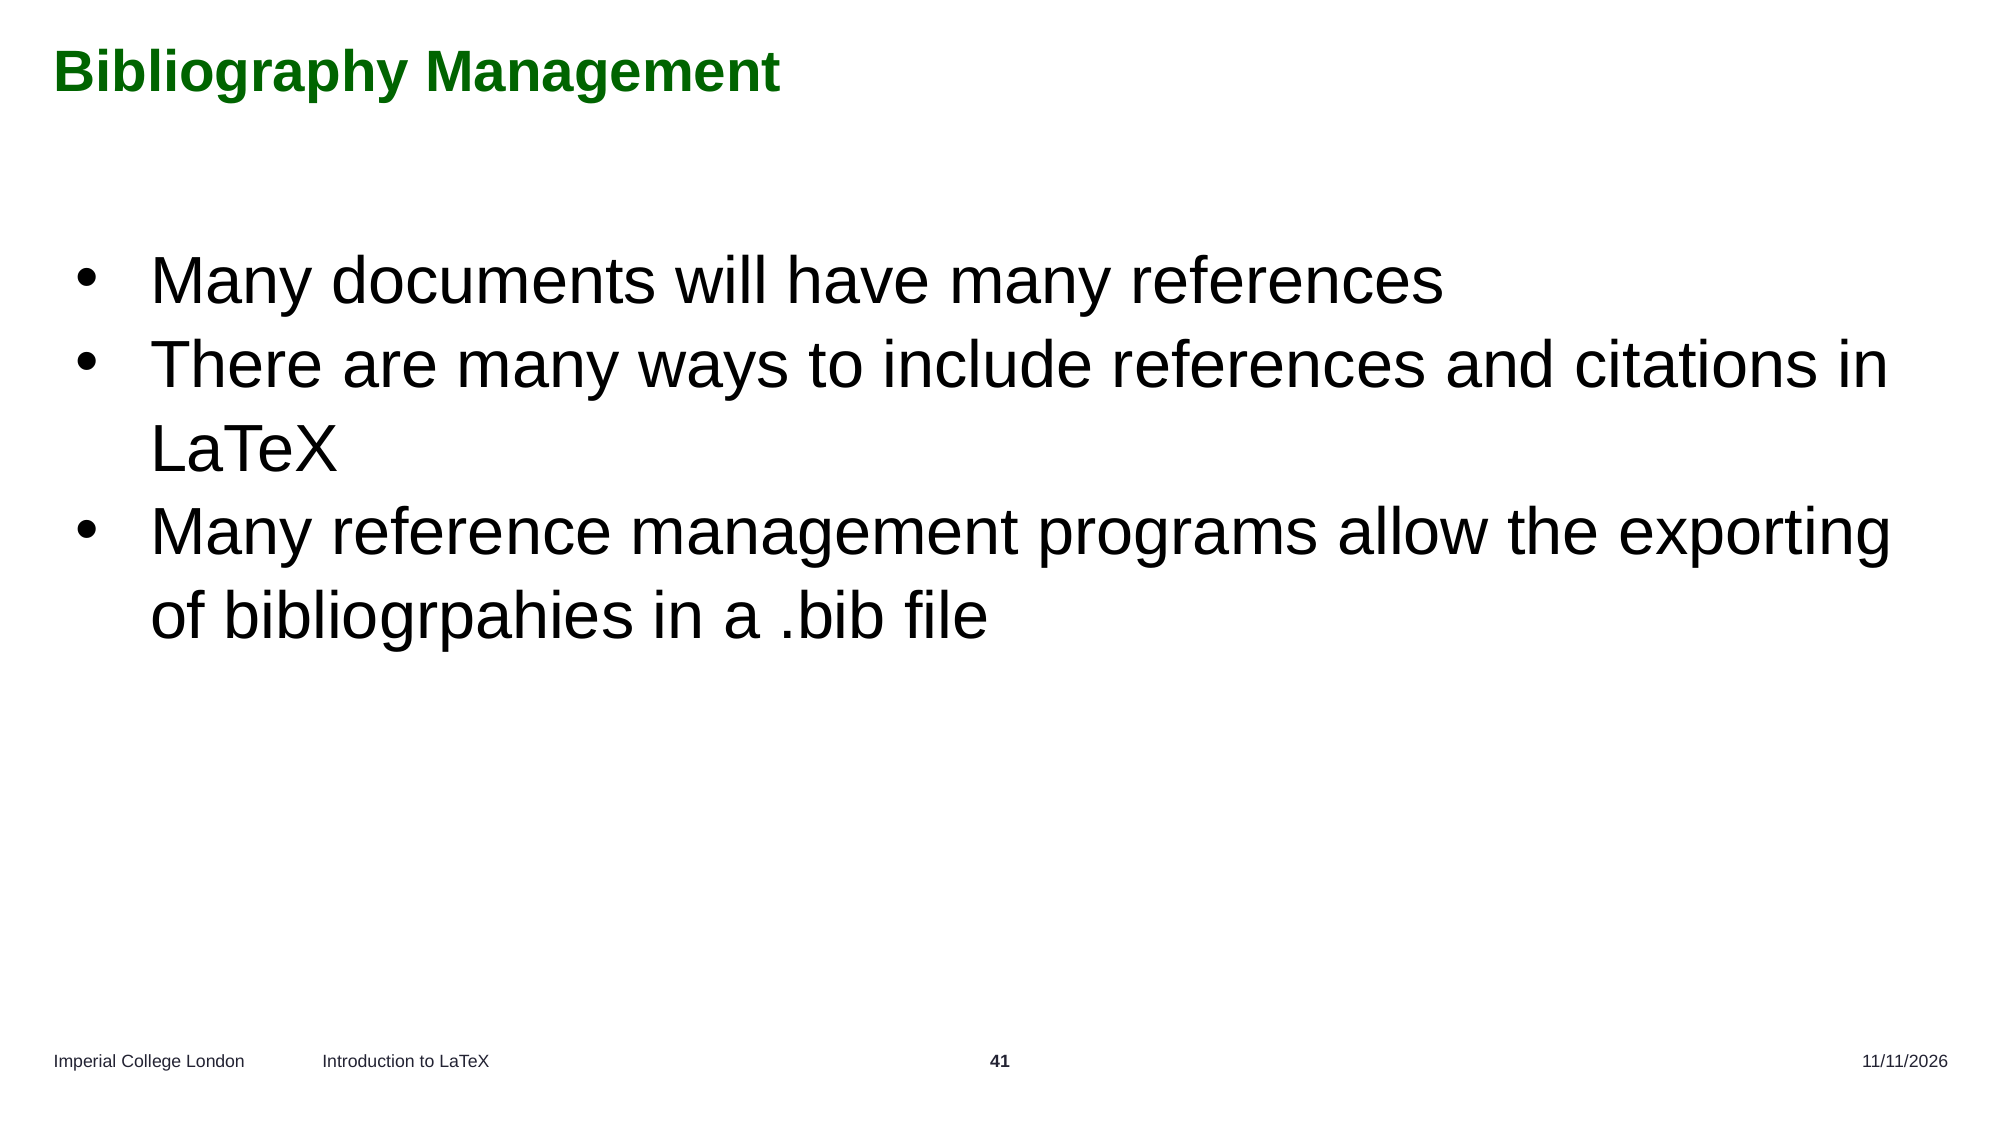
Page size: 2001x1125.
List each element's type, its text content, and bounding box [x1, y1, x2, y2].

title Bibliography Management [53, 41, 1947, 104]
list Many documents will have many references There are many ways to include references and citations in LaTeX Many reference management programs allow the exporting of bibliogrpahies in a .bib file [75, 232, 1931, 975]
footer Introduction to LaTeX [322, 1048, 884, 1072]
slide_number 41 [973, 1048, 1027, 1072]
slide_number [1745, 1048, 1948, 1072]
